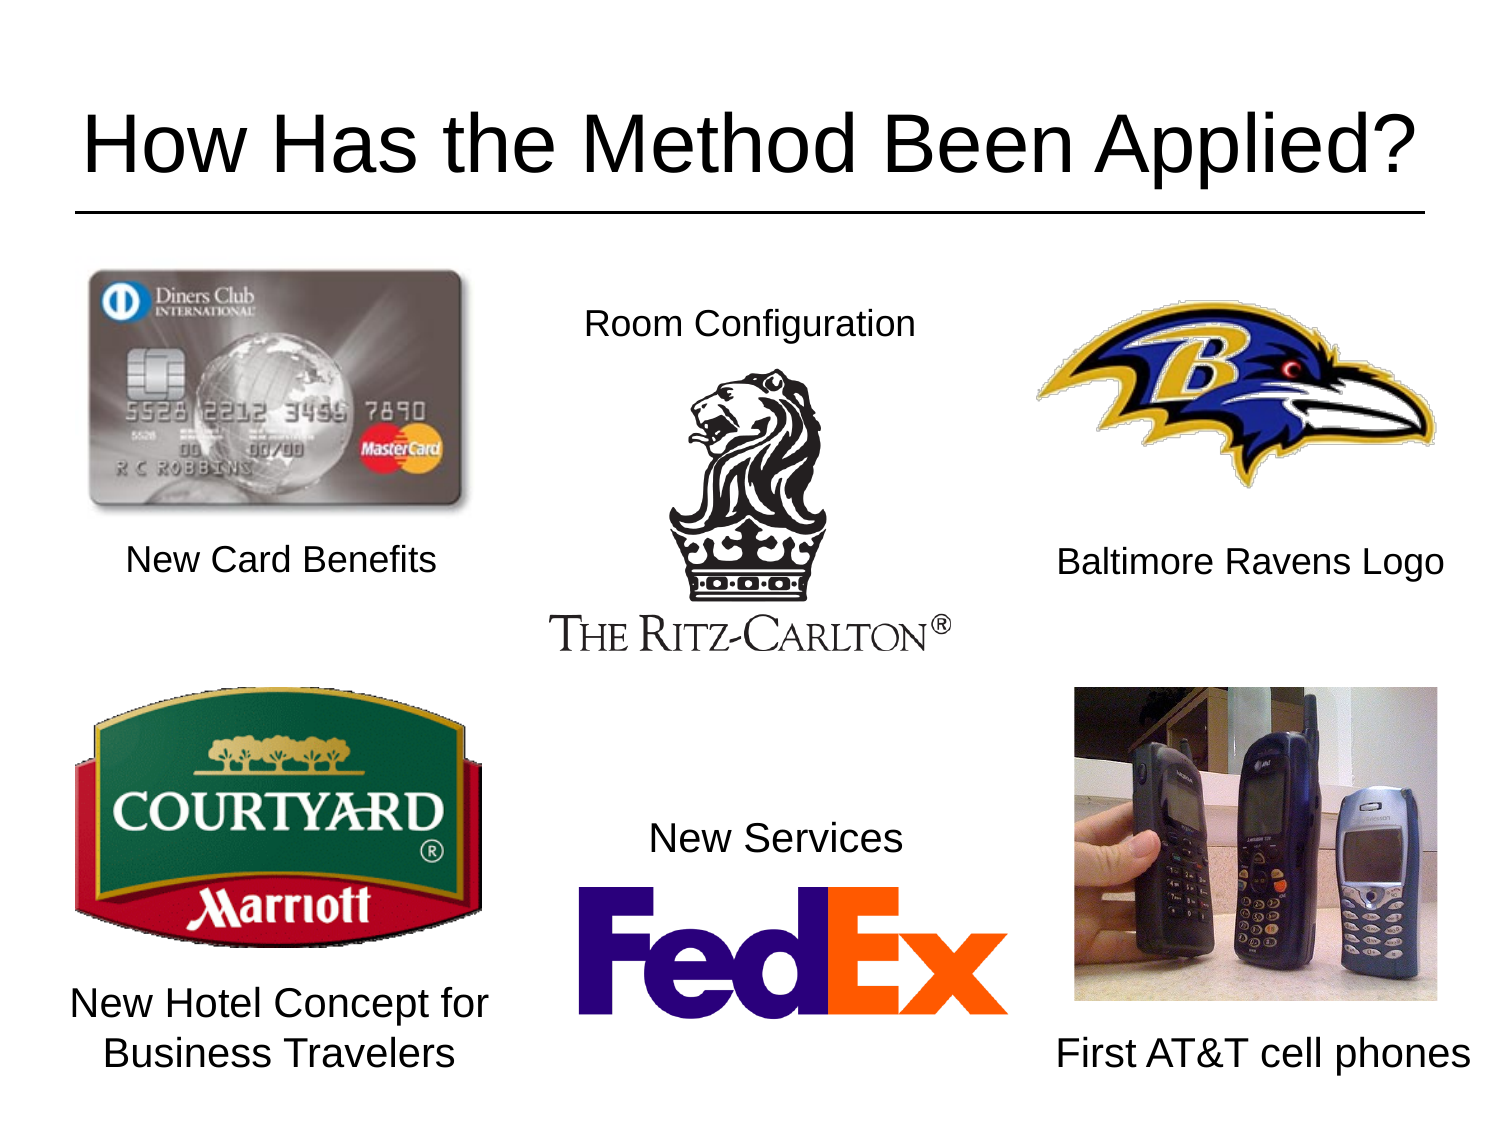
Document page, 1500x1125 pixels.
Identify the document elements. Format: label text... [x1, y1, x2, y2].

text_box Room Configuration [546, 287, 954, 355]
picture [1073, 687, 1438, 1001]
text_box First AT&T cell phones [1039, 1015, 1488, 1087]
text_box New Services [624, 800, 928, 872]
picture [578, 887, 1026, 1021]
picture [1020, 218, 1438, 526]
text_box Baltimore Ravens Logo [1041, 529, 1460, 590]
text_box New Hotel Concept for Business Travelers [37, 964, 522, 1087]
picture [549, 367, 951, 651]
picture [74, 256, 475, 519]
text_box New Card Benefits [74, 523, 488, 591]
picture [74, 687, 482, 948]
title How Has the Method Been Applied? [0, 45, 1500, 233]
